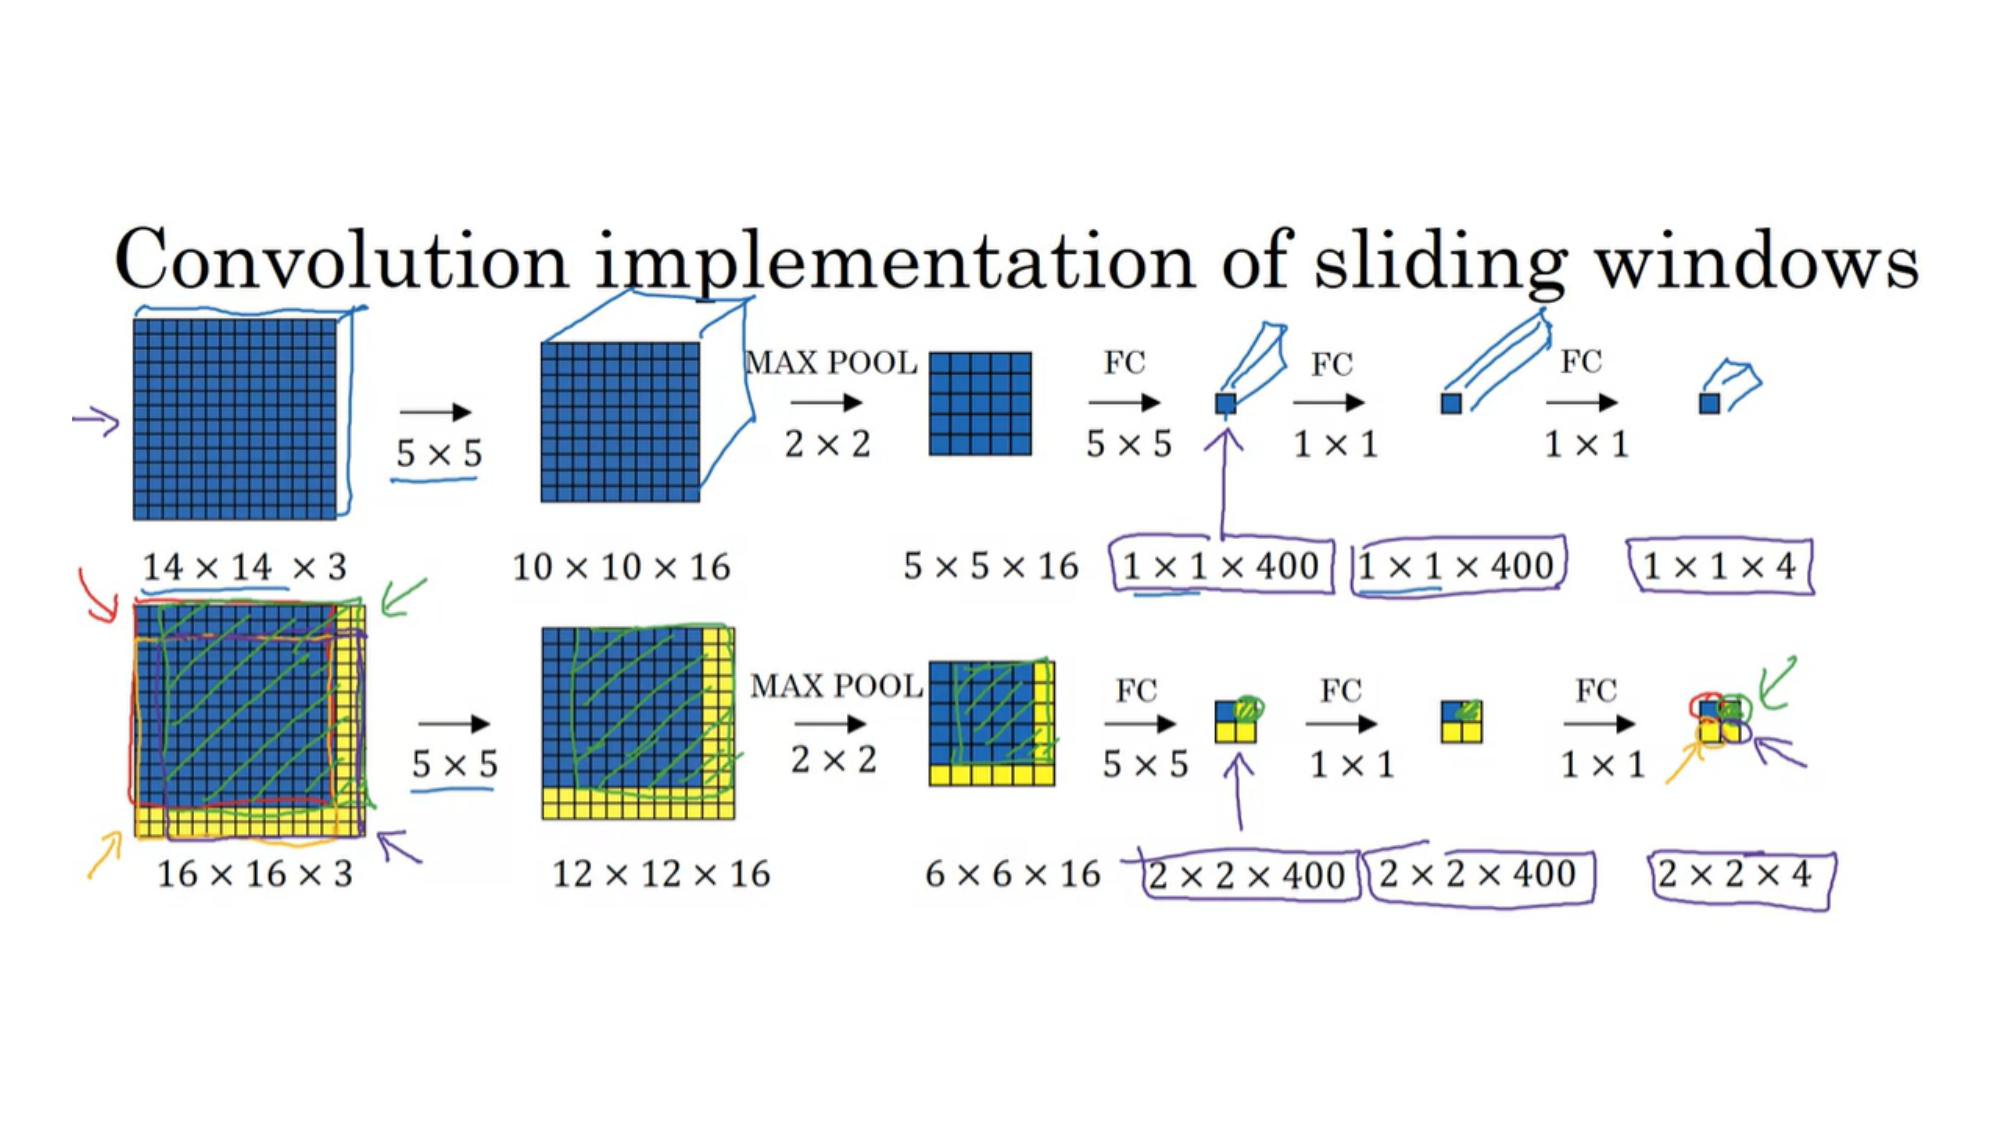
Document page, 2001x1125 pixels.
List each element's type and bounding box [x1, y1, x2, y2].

picture [72, 206, 1928, 919]
